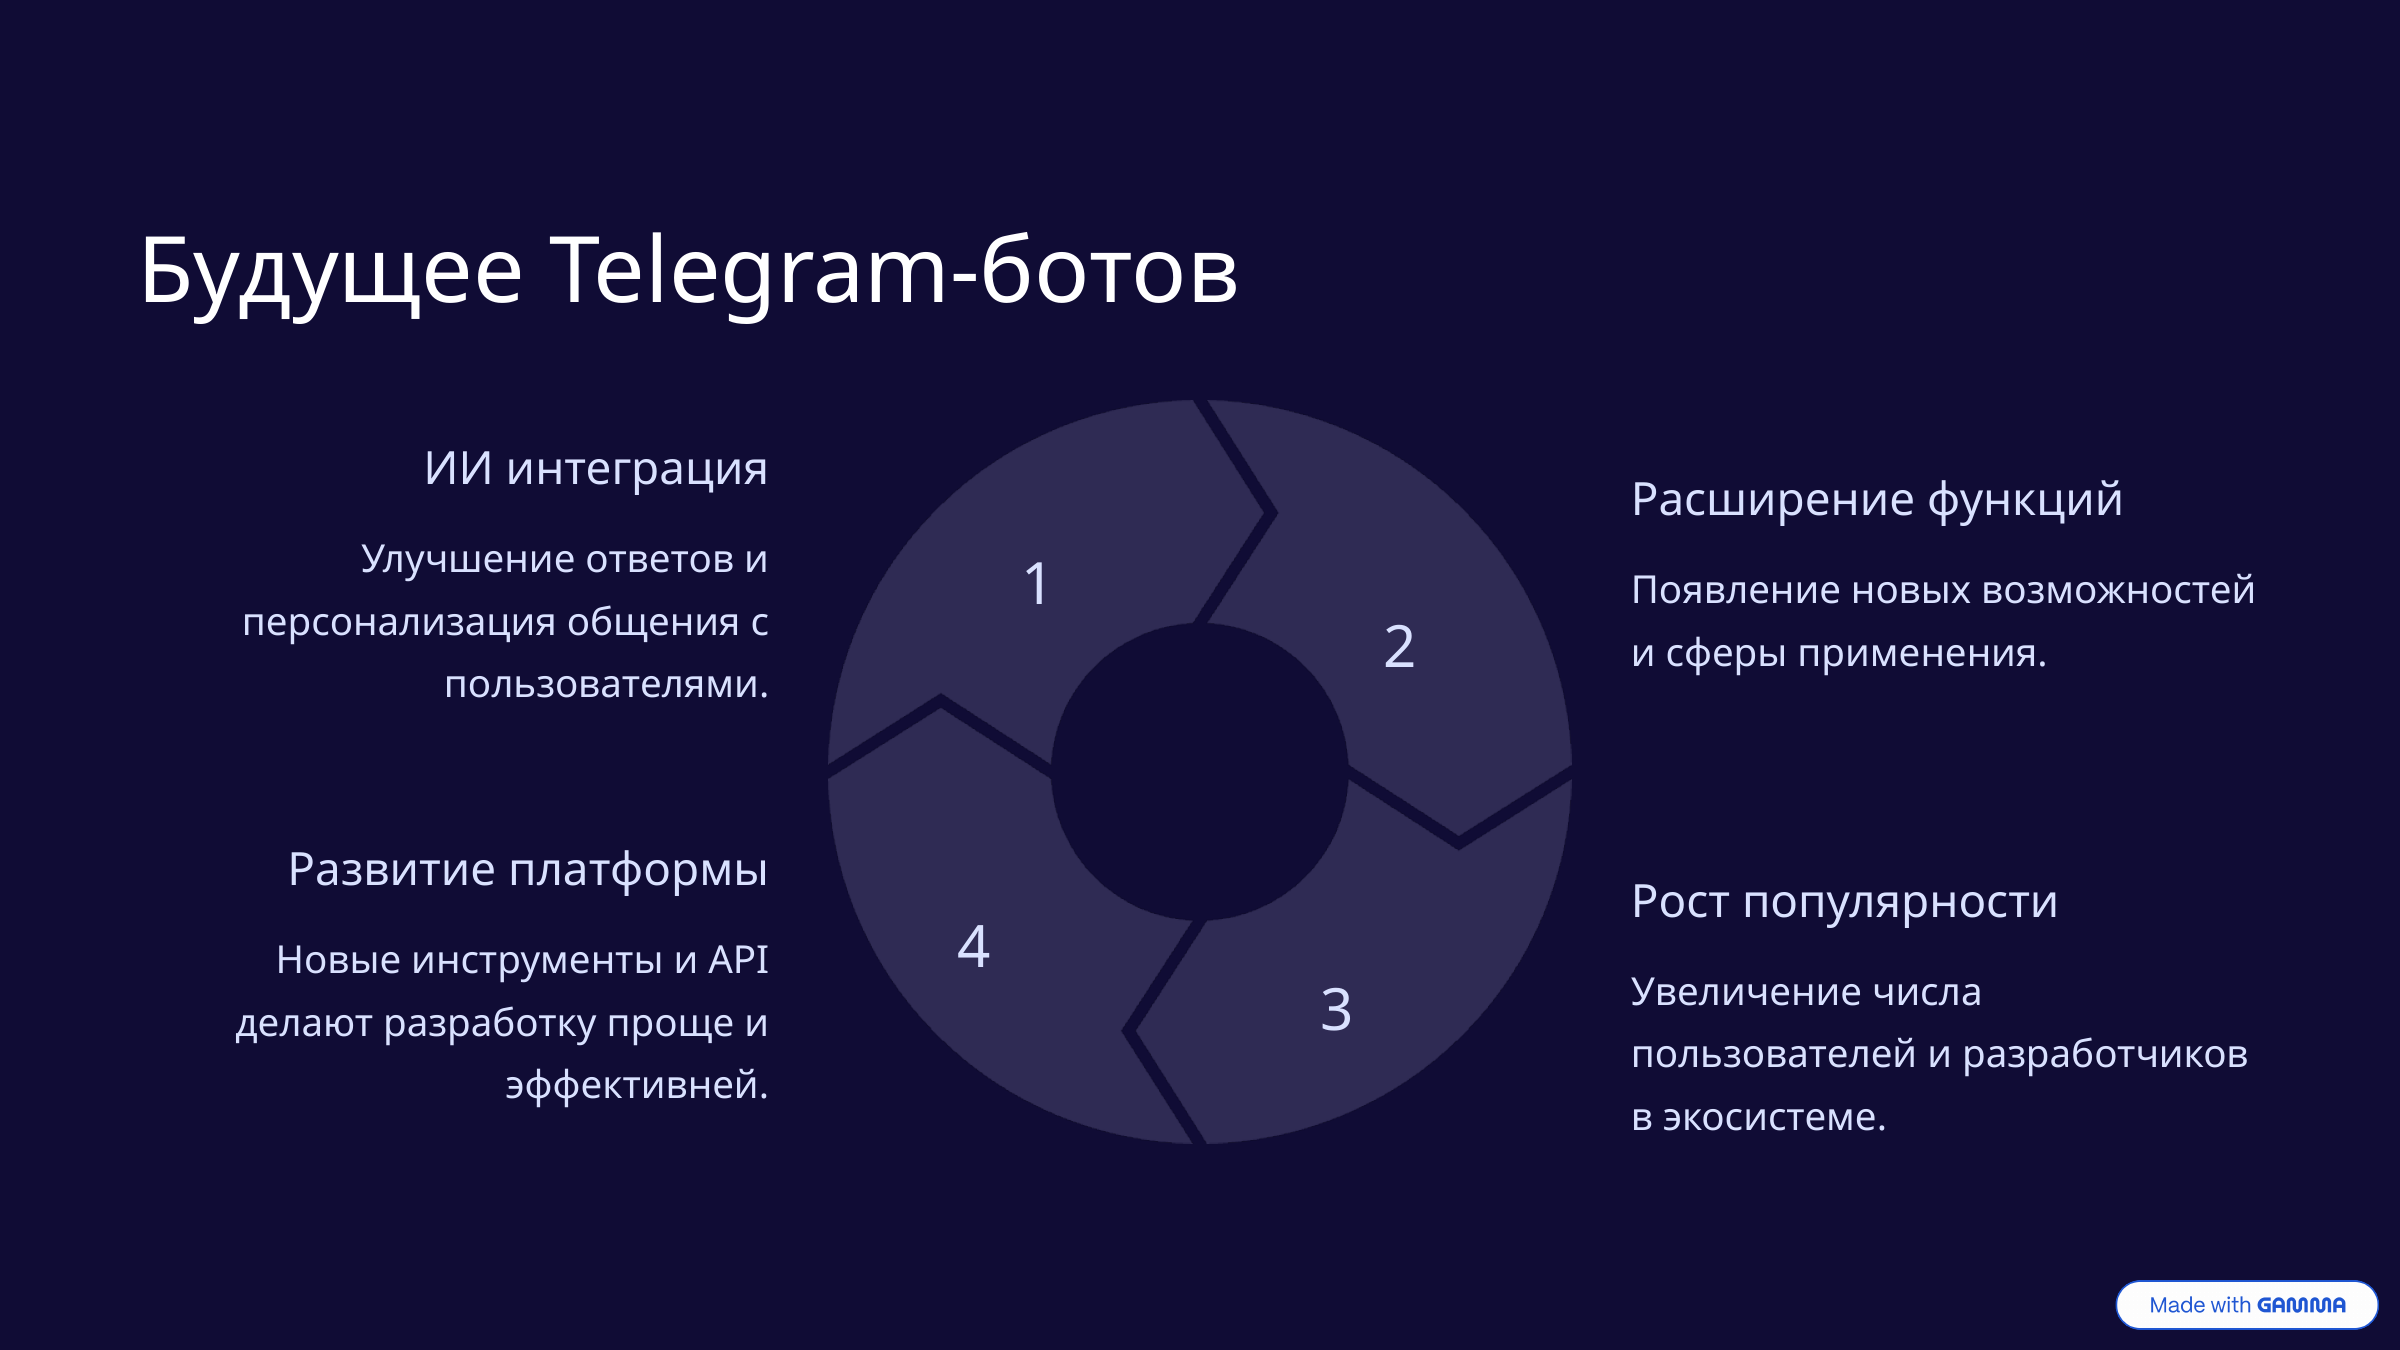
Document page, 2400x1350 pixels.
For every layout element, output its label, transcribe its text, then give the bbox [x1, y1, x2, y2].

picture [2106, 1271, 2389, 1339]
text_box ИИ интеграция [307, 436, 770, 495]
text_box Развитие платформы [289, 837, 770, 896]
text_box Новые инструменты и API делают разработку проще и эффективней. [137, 919, 770, 1108]
text_box Улучшение ответов и персонализация общения с пользователями. [137, 517, 770, 707]
text_box Расширение функций [1630, 467, 2123, 526]
picture [828, 400, 1572, 1144]
text_box Будущее Telegram-ботов [137, 206, 1232, 322]
text_box Рост популярности [1630, 869, 2093, 927]
text_box Увеличение числа пользователей и разработчиков в экосистеме. [1630, 950, 2263, 1077]
text_box Появление новых возможностей и сферы применения. [1630, 549, 2263, 675]
